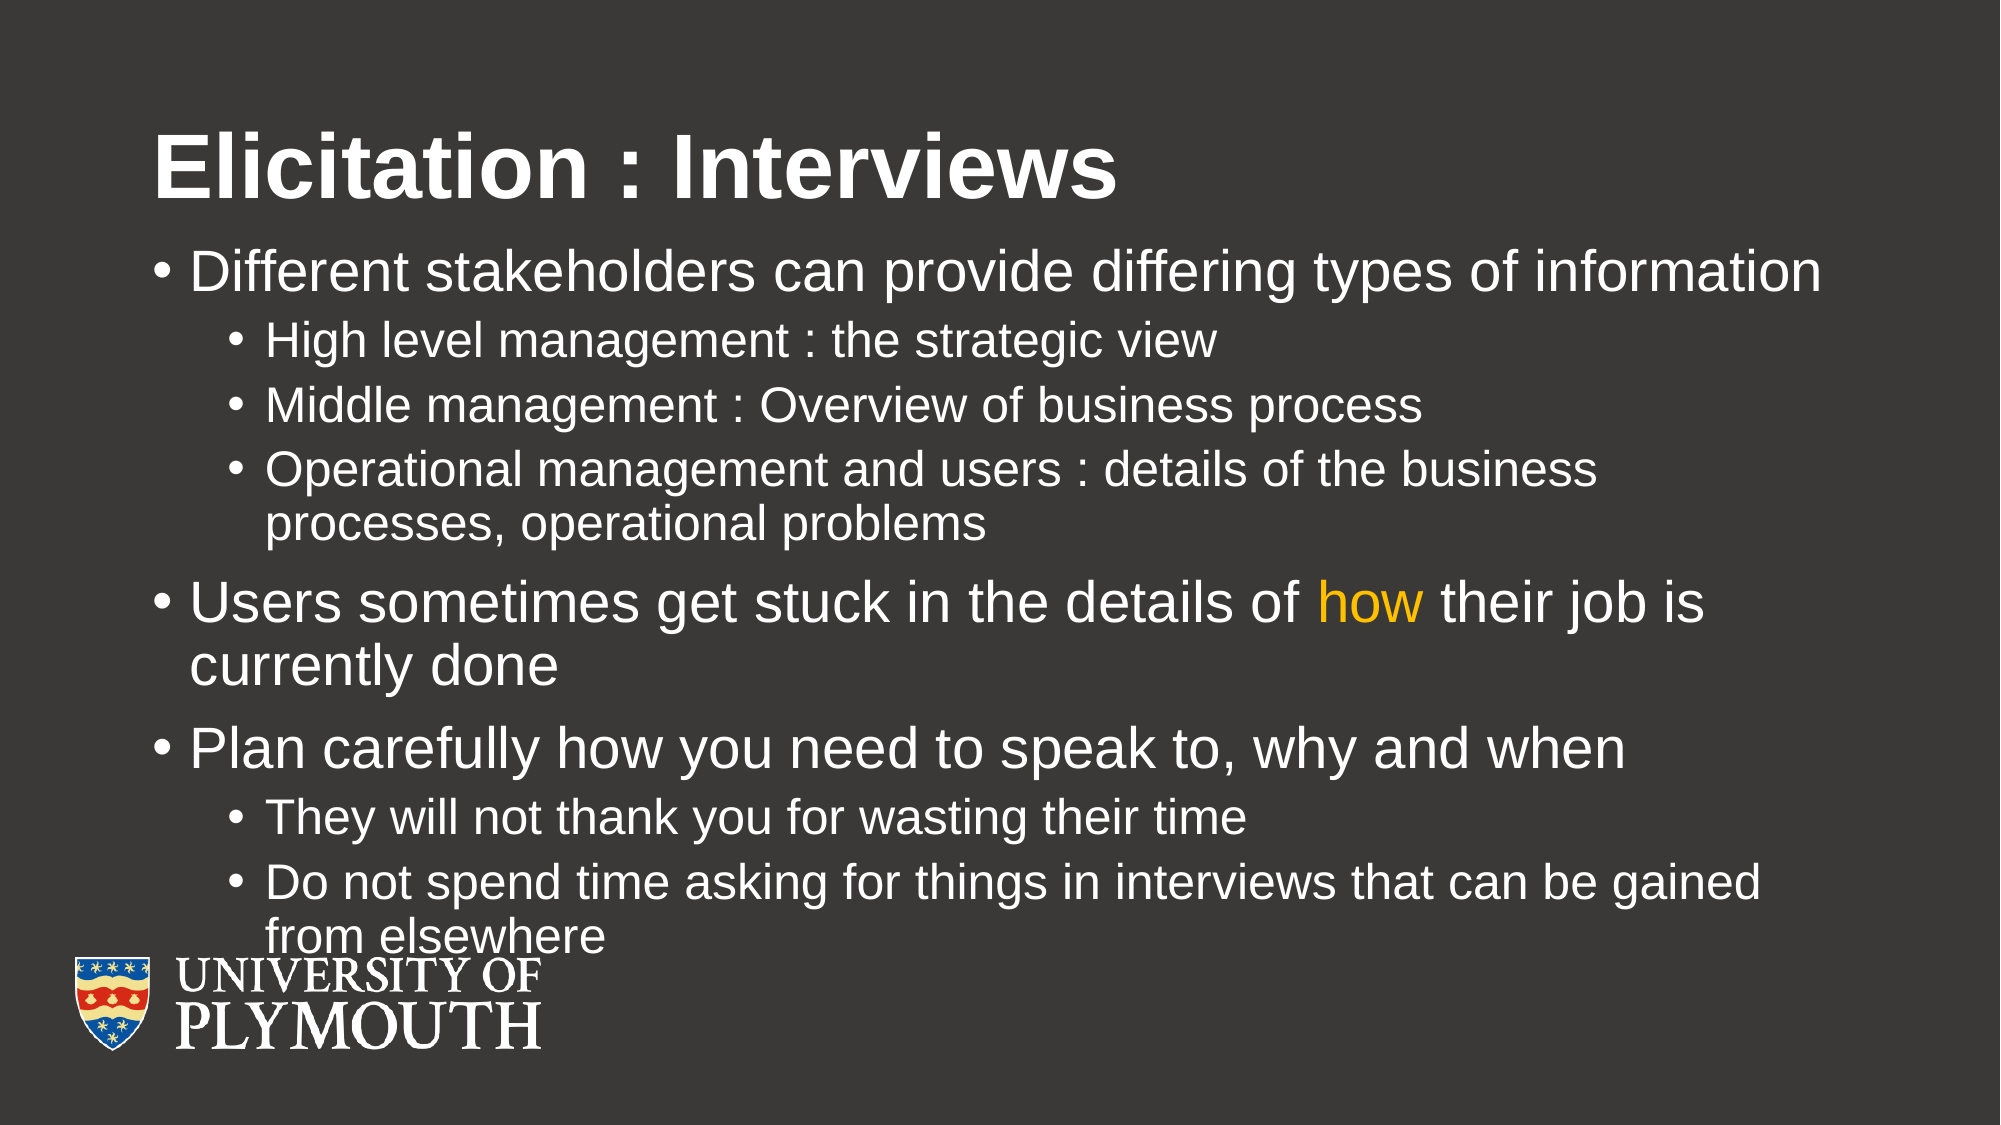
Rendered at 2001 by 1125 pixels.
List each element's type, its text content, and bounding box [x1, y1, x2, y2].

list Different stakeholders can provide differing types of information High level management : the strategic view Middle management : Overview of business process Operational management and users : details of the business processes, operational problems Users sometimes get stuck in the details of how their job is currently done Plan carefully how you need to speak to, why and when They will not thank you for wasting their time Do not spend time asking for things in interviews that can be gained from elsewhere [137, 233, 1863, 972]
title Elicitation : Interviews [137, 59, 1863, 233]
picture [75, 957, 541, 1053]
